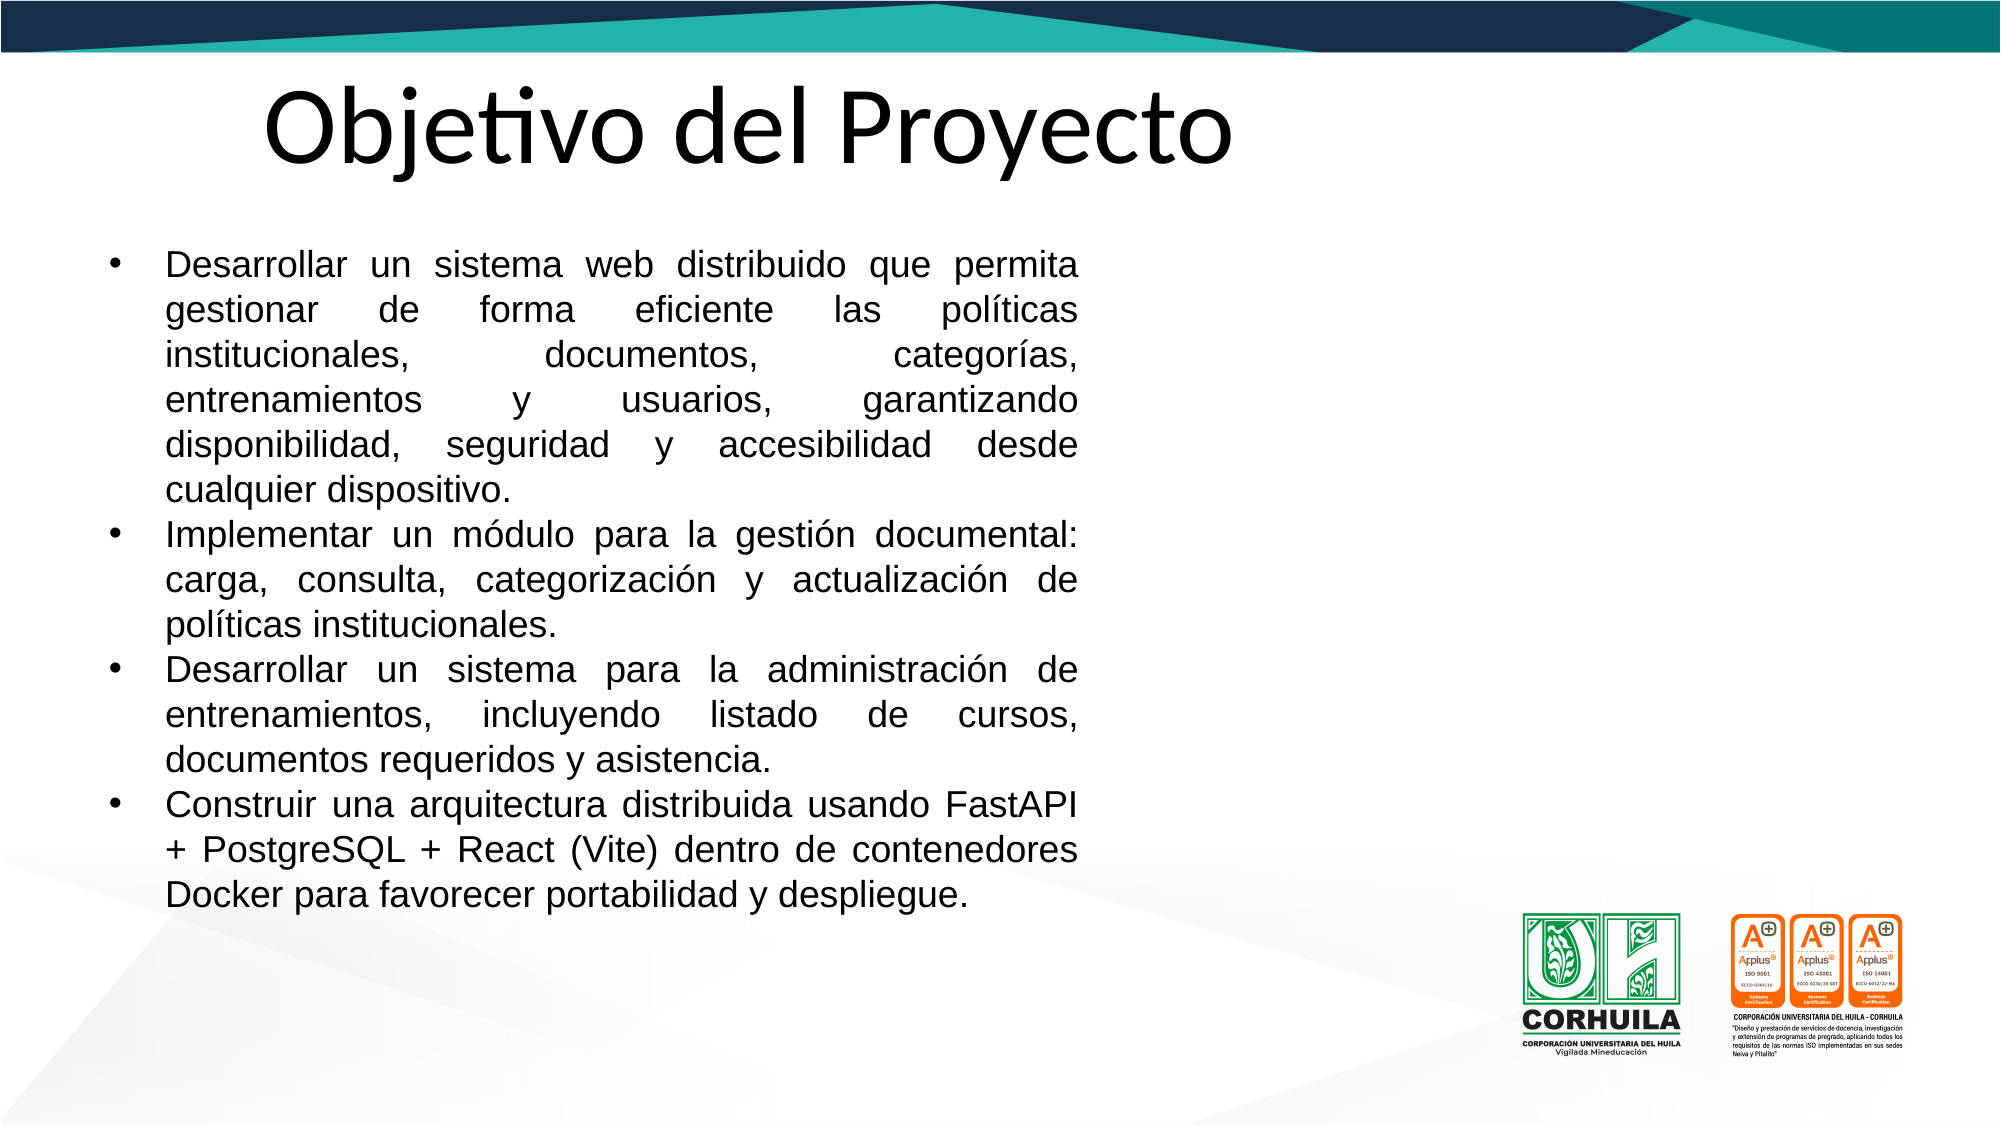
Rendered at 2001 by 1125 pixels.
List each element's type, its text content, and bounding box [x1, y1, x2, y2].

picture [0, 0, 2000, 1125]
text_box Desarrollar un sistema web distribuido que permita gestionar de forma eficiente las políticas institucionales, documentos, categorías, entrenamientos y usuarios, garantizando disponibilidad, seguridad y accesibilidad desde cualquier dispositivo. Implementar un módulo para la gestión documental: carga, consulta, categorización y actualización de políticas institucionales. Desarrollar un sistema para la administración de entrenamientos, incluyendo listado de cursos, documentos requeridos y asistencia. Construir una arquitectura distribuida usando FastAPI + PostgreSQL + React (Vite) dentro de contenedores Docker para favorecer portabilidad y despliegue. [94, 232, 1094, 923]
text_box Objetivo del Proyecto [74, 45, 1425, 233]
